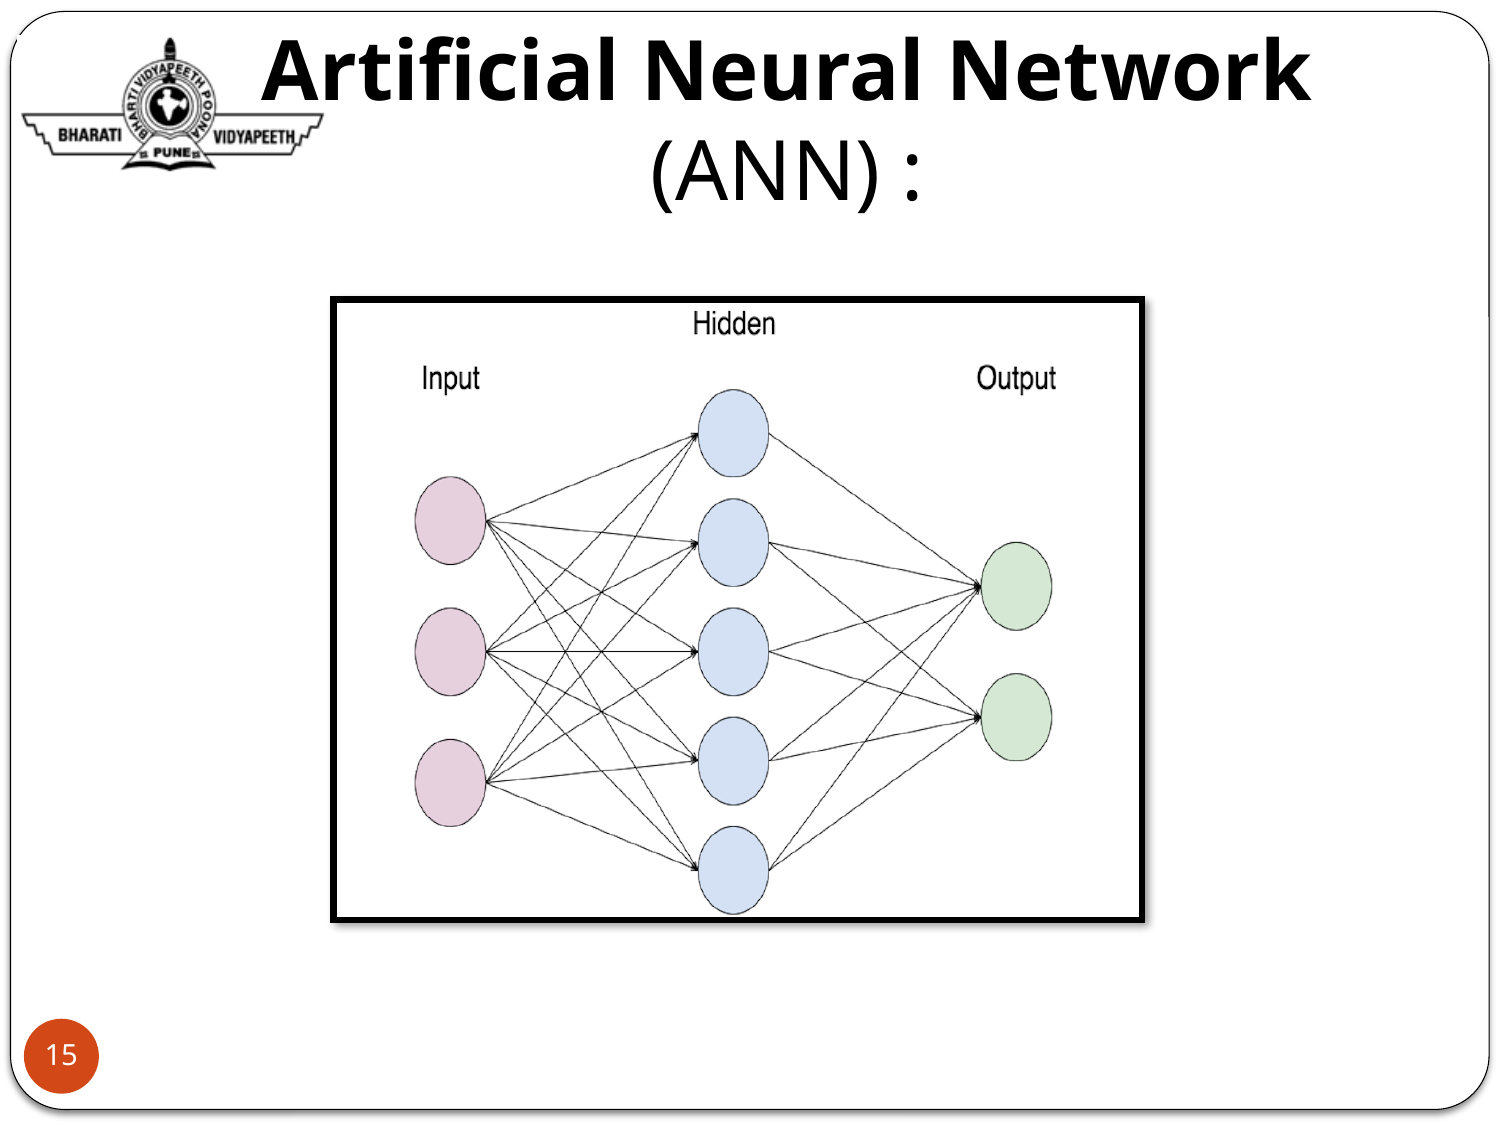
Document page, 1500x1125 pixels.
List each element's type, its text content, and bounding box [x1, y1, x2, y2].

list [336, 302, 1140, 918]
title Artificial Neural Network (ANN) : [150, 45, 1425, 233]
slide_number 15 [23, 1018, 99, 1094]
picture [17, 35, 329, 176]
